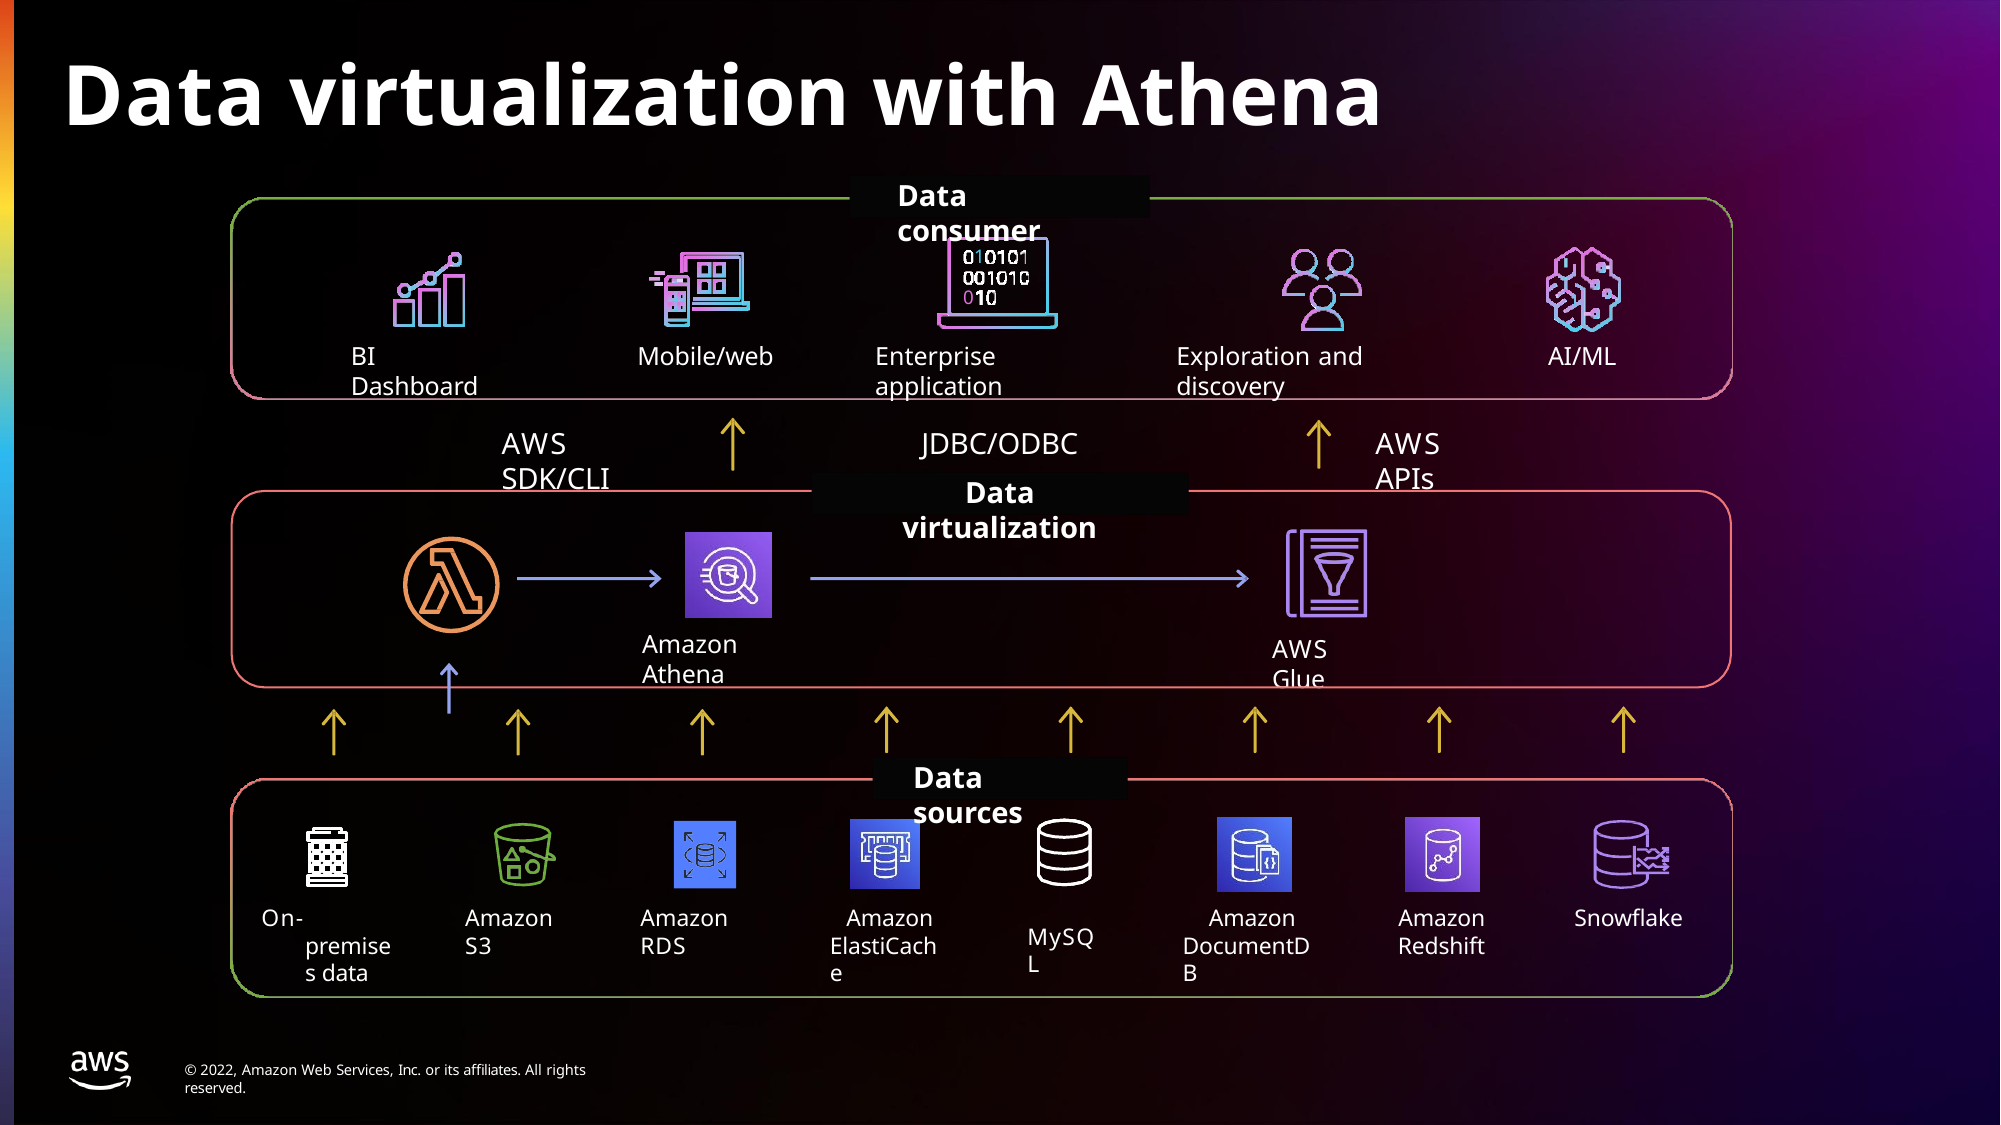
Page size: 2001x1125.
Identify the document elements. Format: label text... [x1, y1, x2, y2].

text_box [720, 417, 746, 471]
text_box AWS SDK/CLI [499, 423, 684, 471]
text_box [230, 472, 1733, 705]
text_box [306, 818, 1092, 888]
text_box JDBC/ODBC Data virtualization [869, 409, 1131, 471]
text_box [1306, 419, 1332, 469]
picture [0, 0, 2000, 1125]
title Data virtualization with Athena [60, 39, 1940, 230]
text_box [230, 197, 1733, 400]
text_box AWS APIs [1373, 423, 1505, 471]
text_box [230, 706, 1733, 998]
footer © 2022, Amazon Web Services, Inc. or its affiliates. All rights reserved. [182, 1059, 649, 1125]
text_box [849, 175, 1151, 305]
